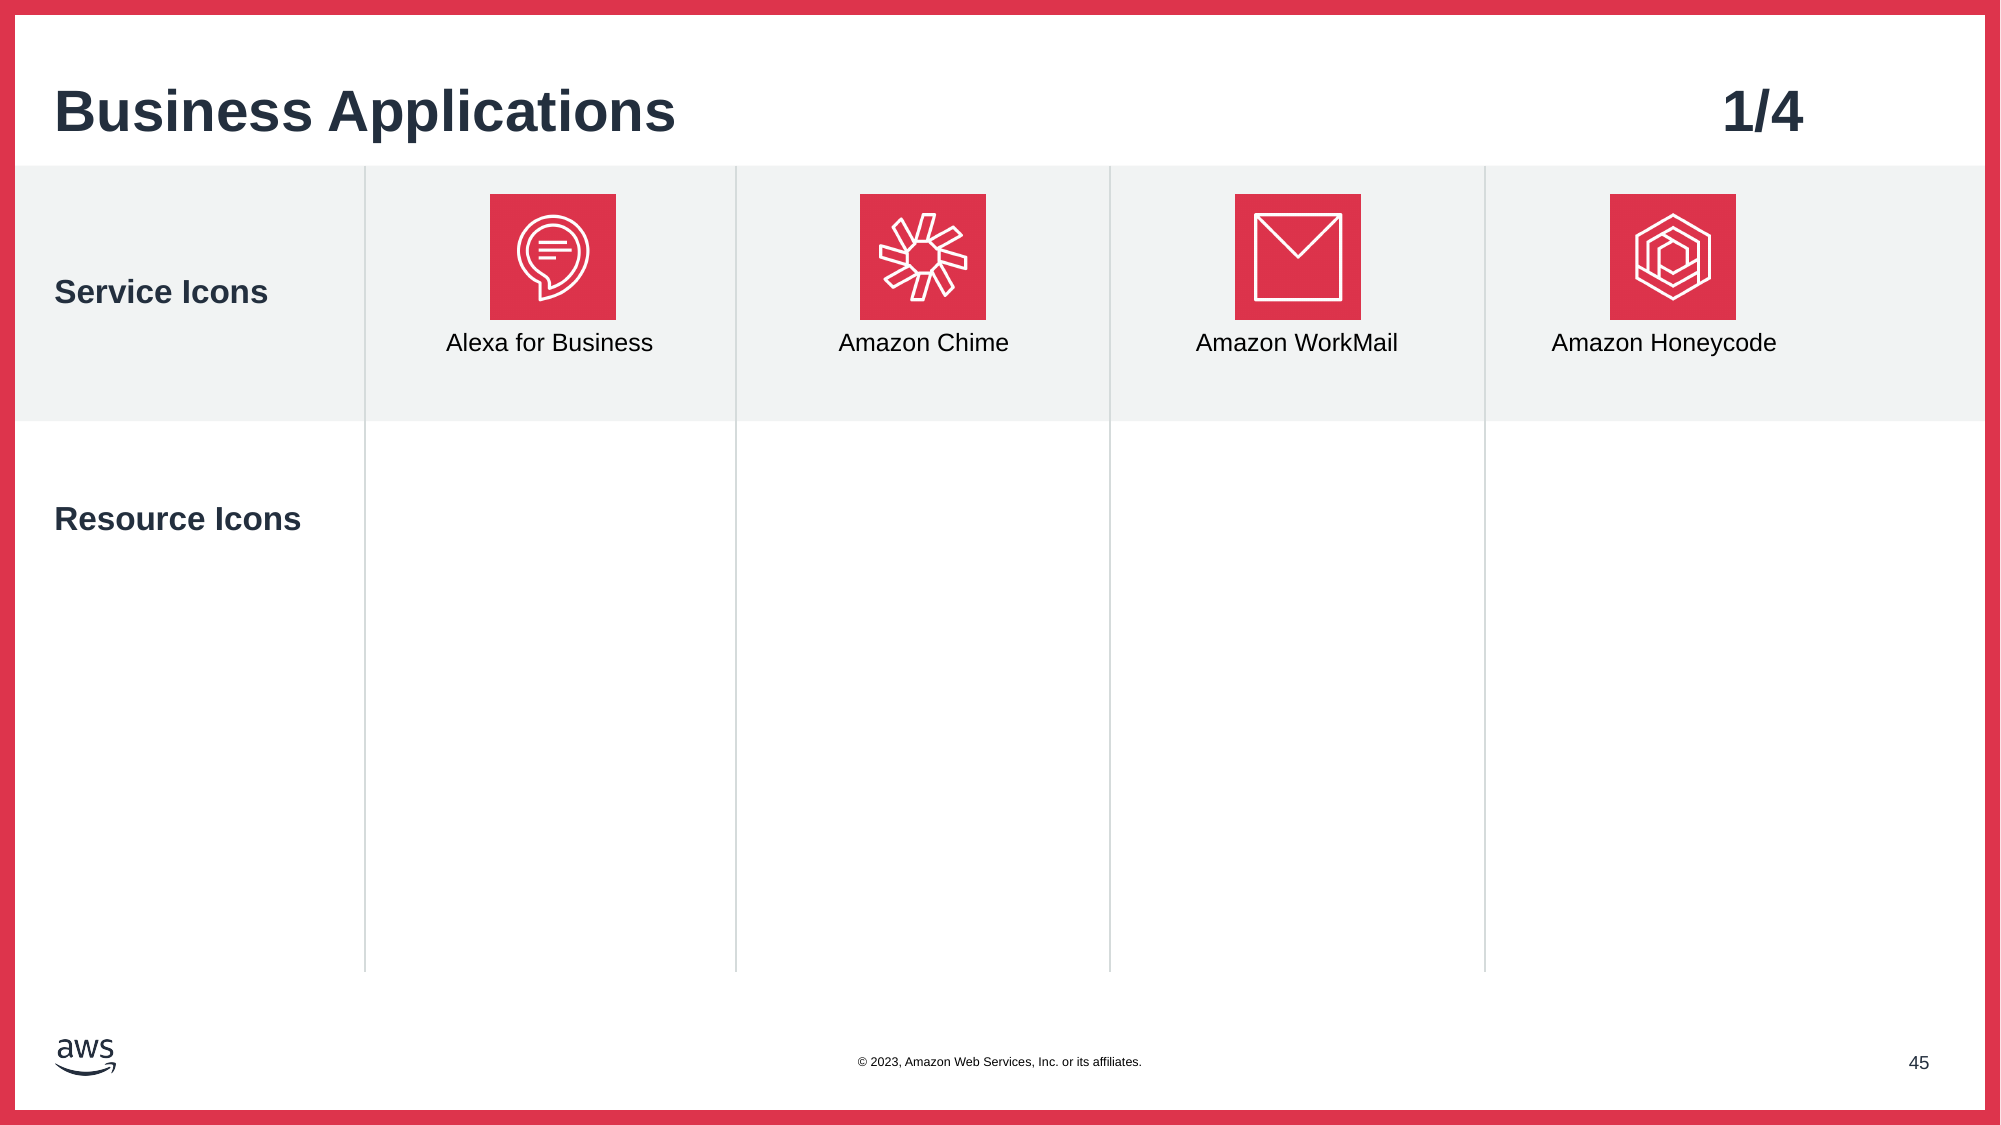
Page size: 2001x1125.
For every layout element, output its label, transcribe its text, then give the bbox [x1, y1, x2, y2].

picture [490, 194, 616, 320]
footer © 2023, Amazon Web Services, Inc. or its affiliates. [662, 1031, 1338, 1092]
slide_number 45 [1494, 1031, 1945, 1092]
title Business Applications 1/4 [39, 59, 1945, 166]
text_box Amazon Chime [736, 319, 1109, 364]
text_box Amazon Honeycode [1485, 319, 1846, 364]
picture [1235, 194, 1361, 320]
picture [860, 194, 986, 320]
picture [1610, 194, 1736, 320]
text_box Alexa for Business [363, 319, 735, 364]
picture [55, 1039, 116, 1076]
text_box Amazon WorkMail [1111, 319, 1484, 364]
